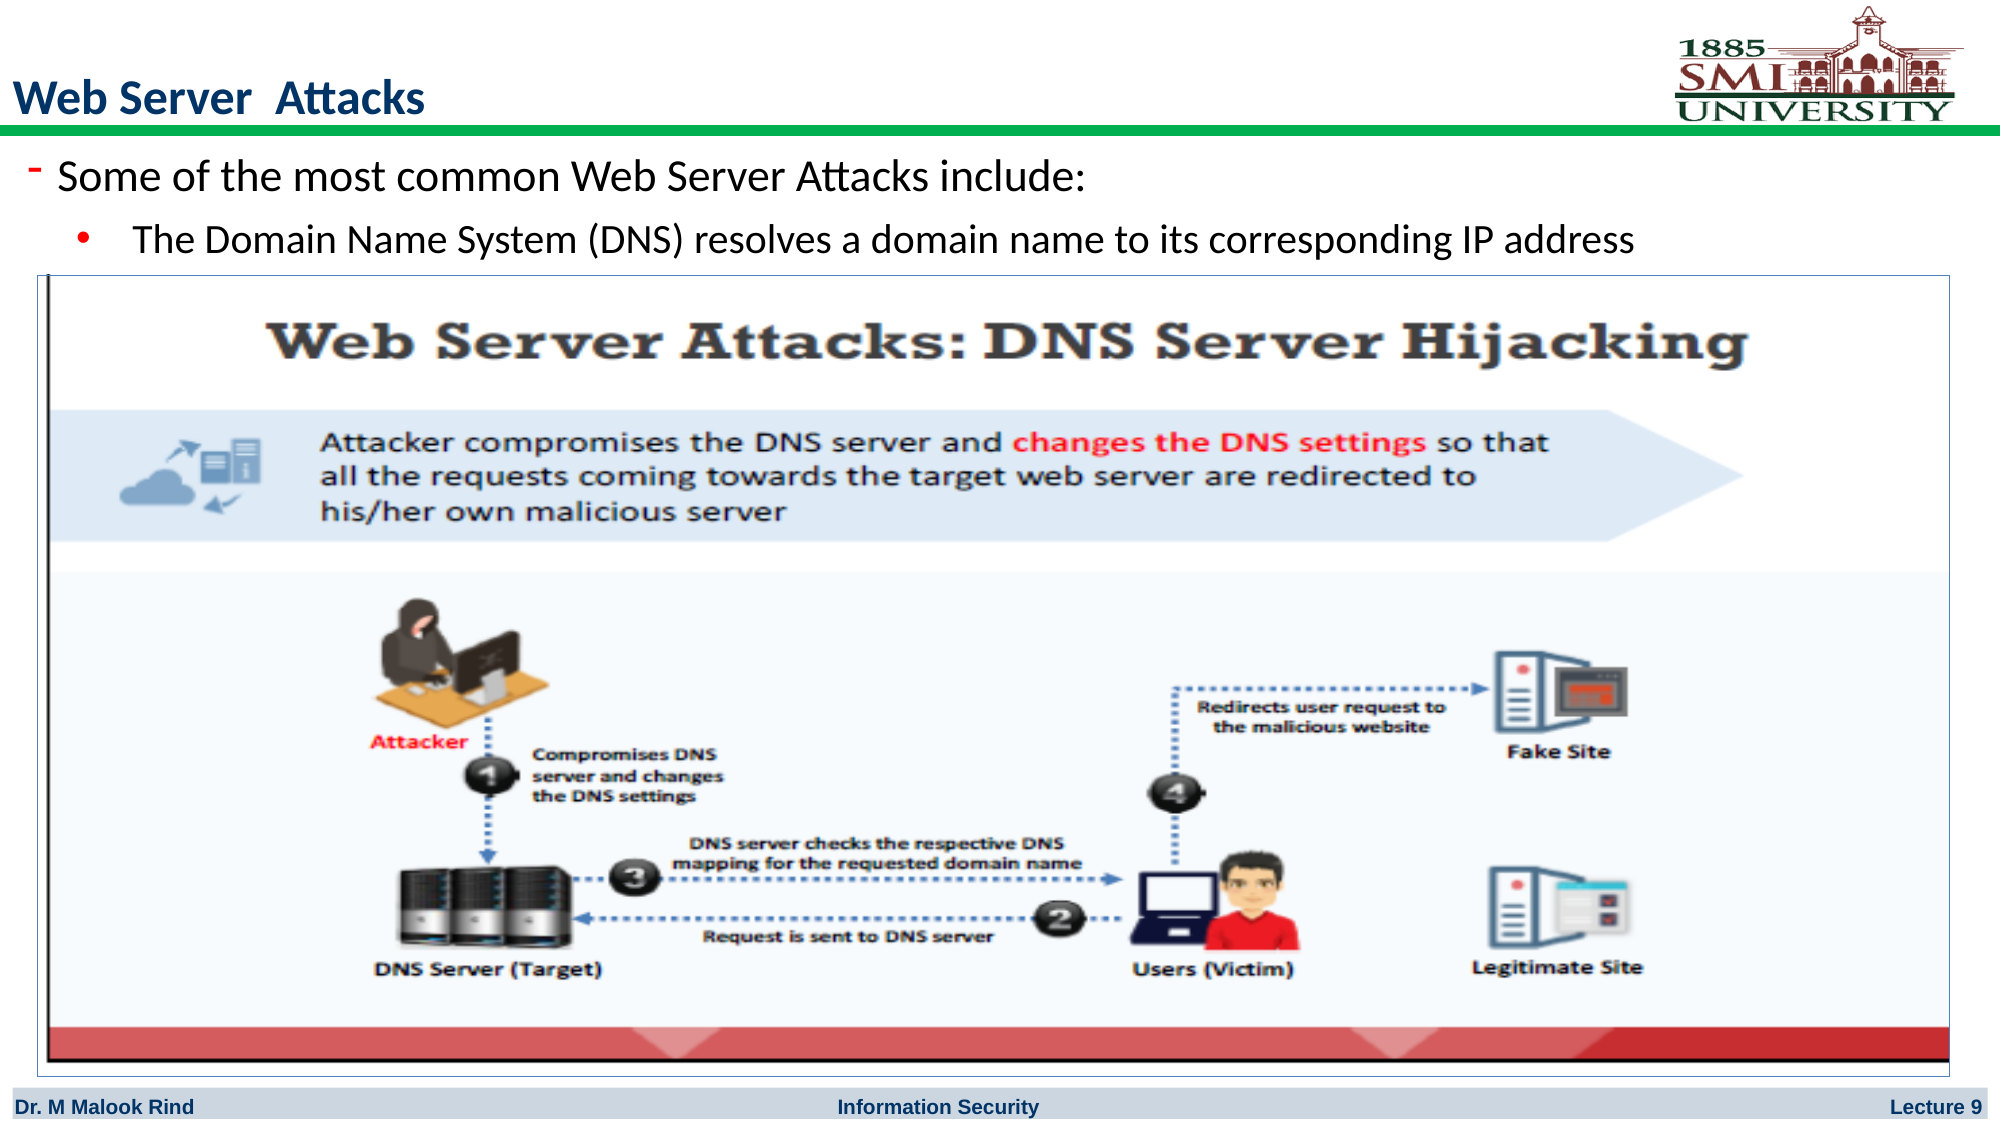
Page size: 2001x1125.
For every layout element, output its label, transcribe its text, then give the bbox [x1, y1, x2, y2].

picture [1674, 6, 1995, 126]
title Web Server Attacks [12, 64, 1660, 125]
text_box [12, 1087, 1988, 1091]
text_box [0, 125, 2000, 136]
text_box Some of the most common Web Server Attacks include: The Domain Name System (DNS) resolves a domain name to its corresponding IP address [12, 137, 1963, 337]
picture [37, 274, 1951, 1077]
text_box Dr. M Malook Rind Information Security Lecture 9 [12, 1091, 1988, 1125]
